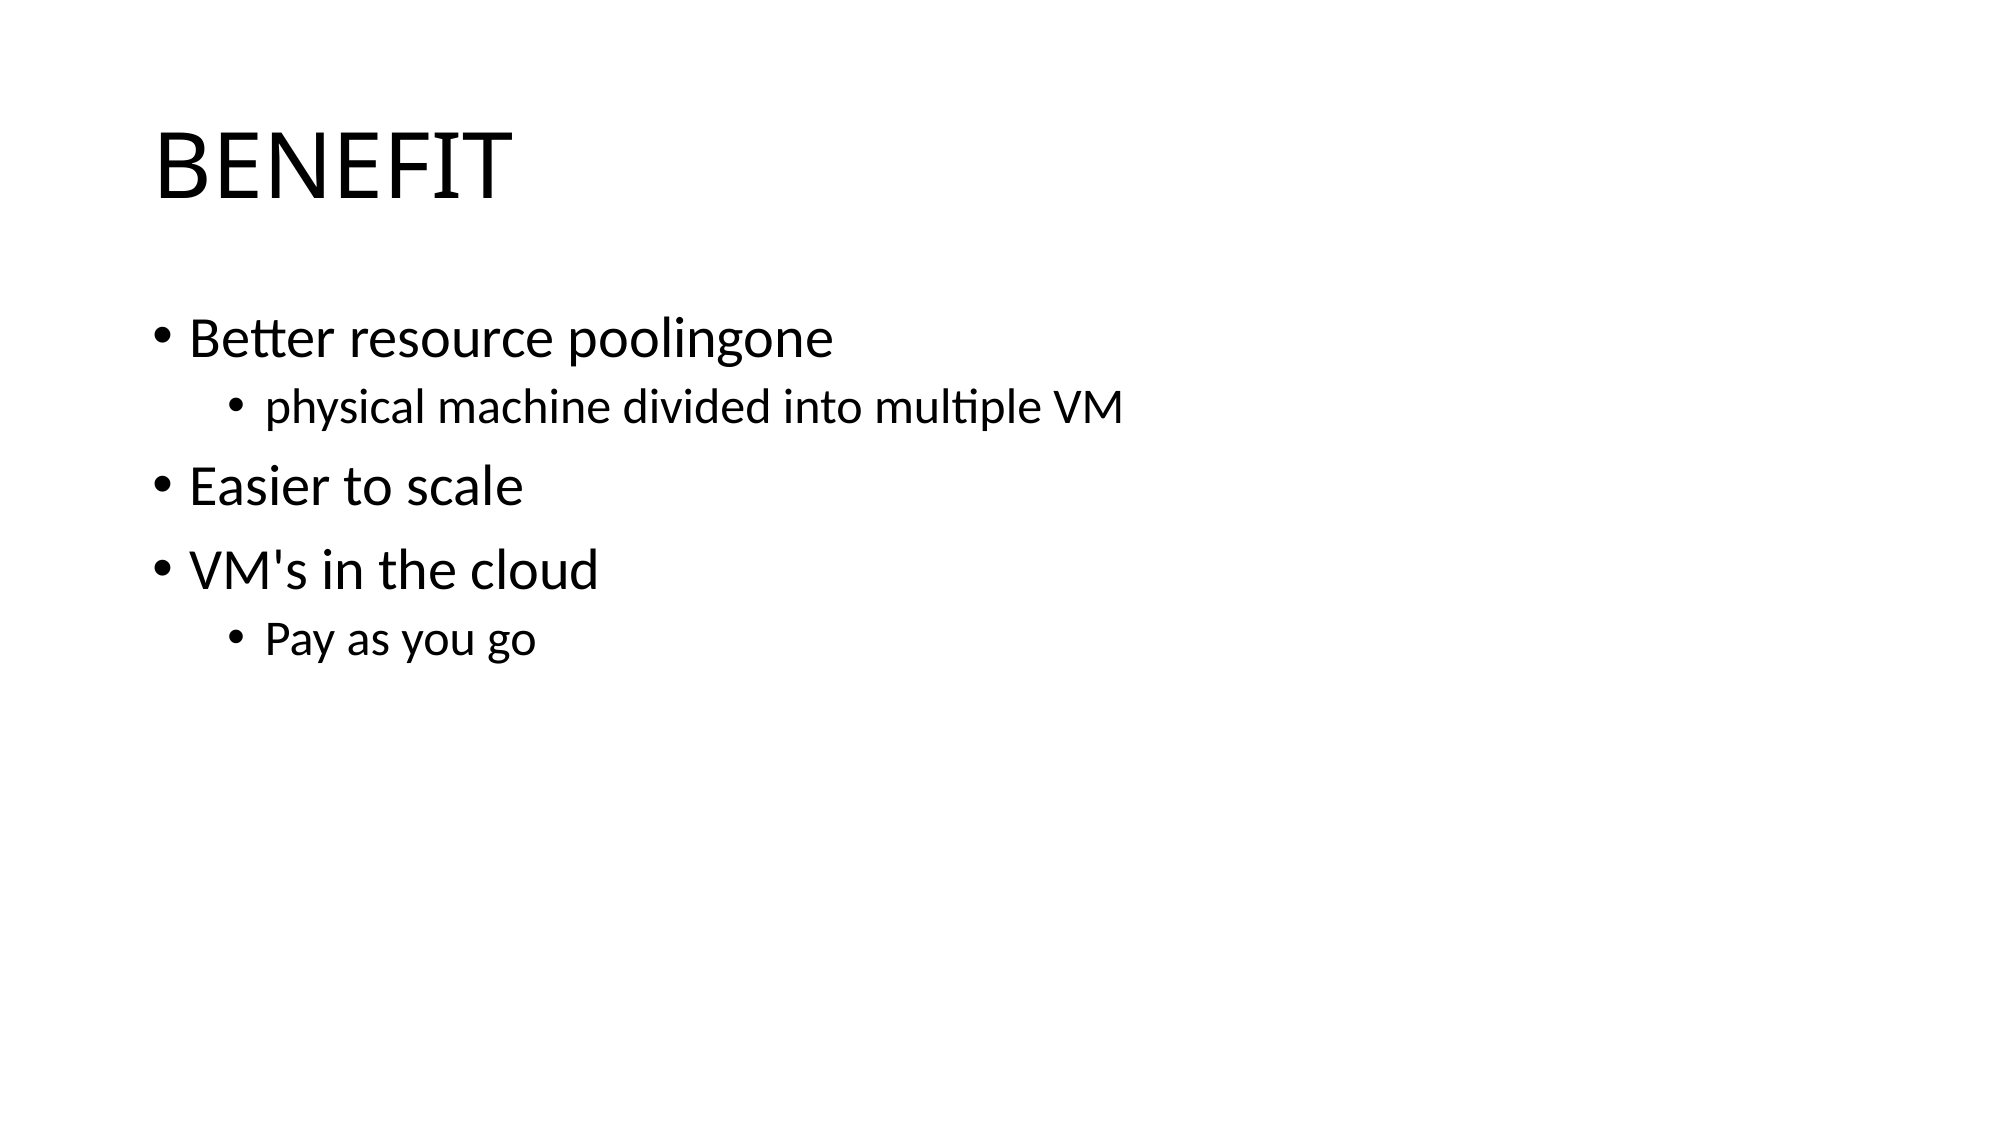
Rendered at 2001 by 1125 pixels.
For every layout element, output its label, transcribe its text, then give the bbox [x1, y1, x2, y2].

list Better resource poolingone physical machine divided into multiple VM Easier to scale VM's in the cloud Pay as you go [137, 299, 1863, 1014]
title BENEFIT [137, 59, 1863, 278]
